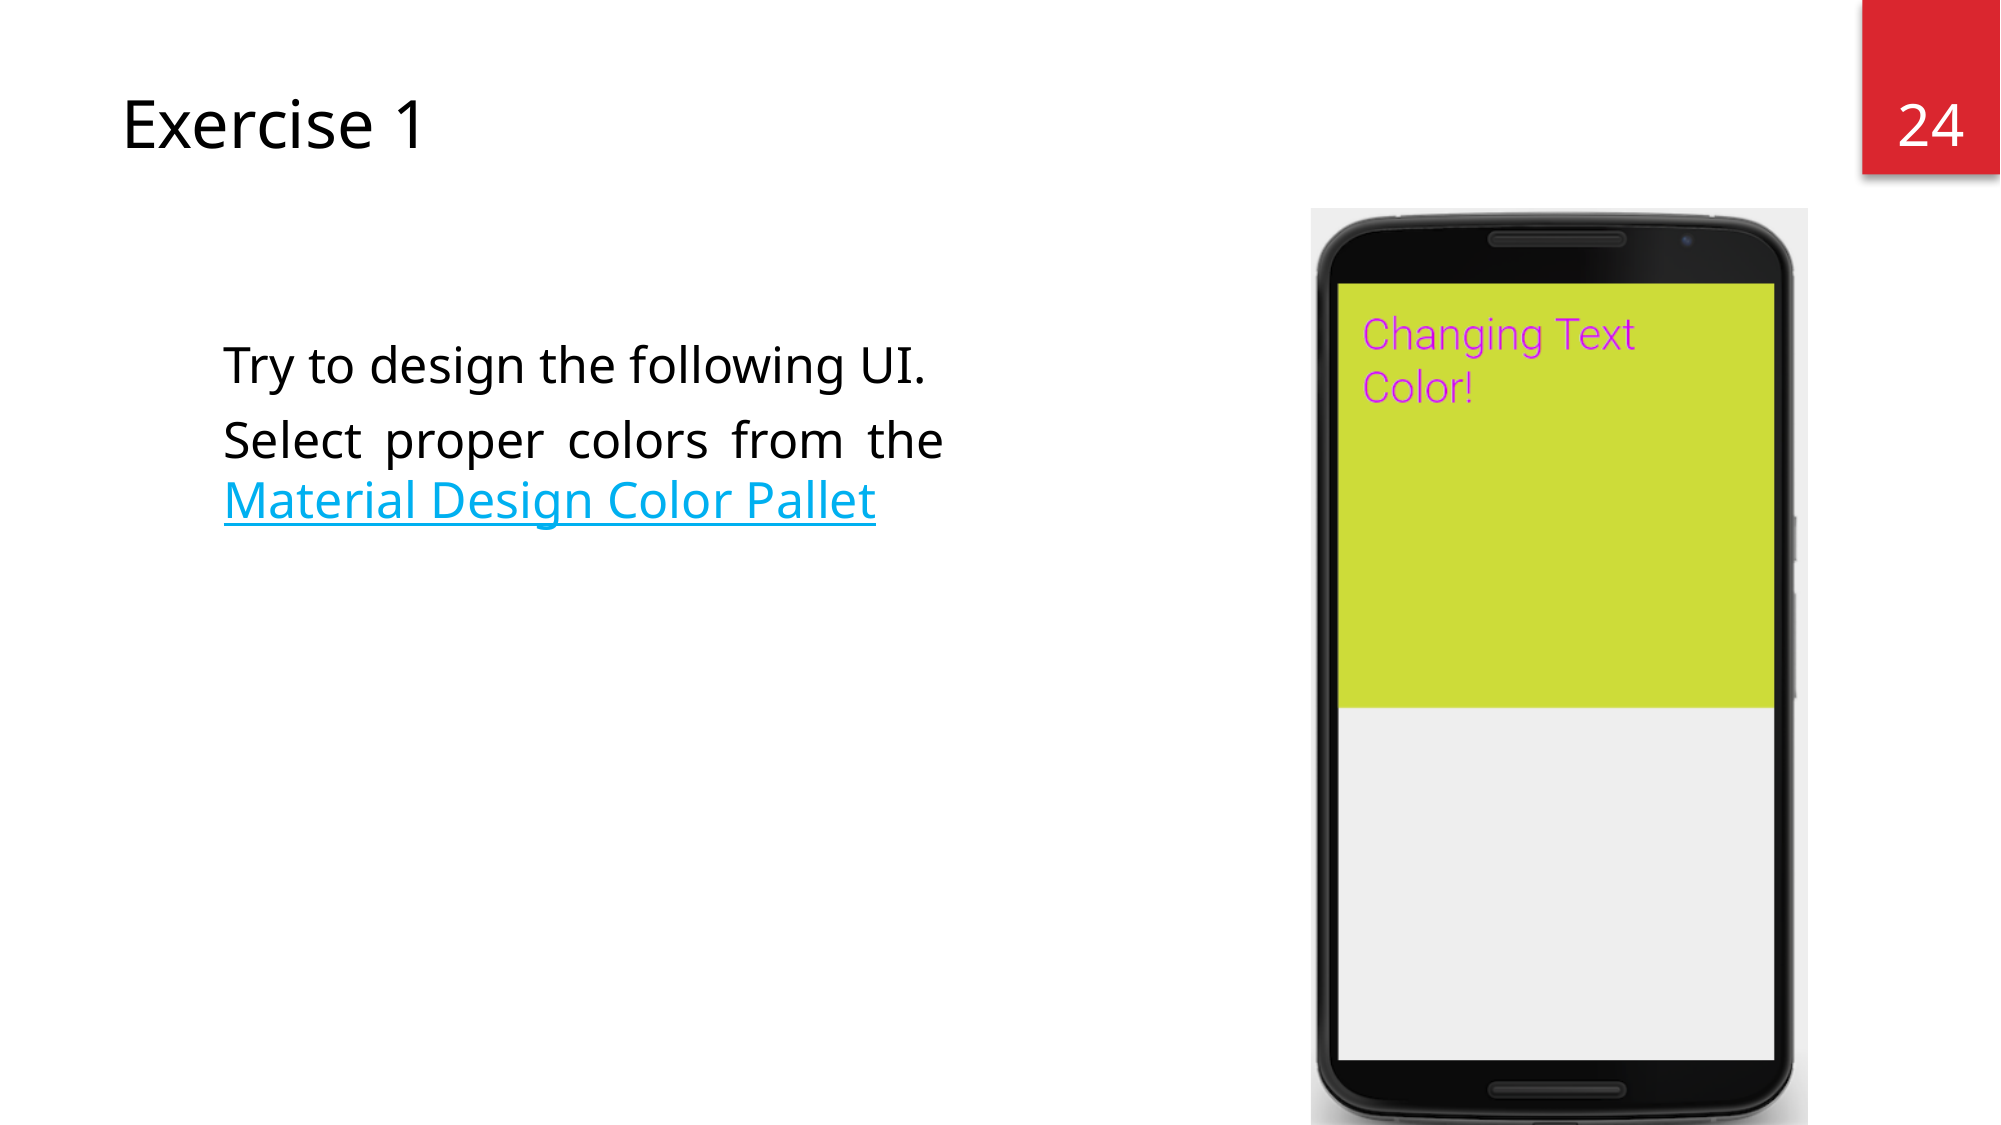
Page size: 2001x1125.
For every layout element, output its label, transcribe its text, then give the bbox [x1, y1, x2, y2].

list Try to design the following UI. Select proper colors from the Material Design Color Pallet [208, 325, 961, 1005]
text_box 24 [1862, 0, 2000, 175]
picture [1310, 208, 1809, 1125]
title Exercise 1 [106, 74, 1649, 304]
